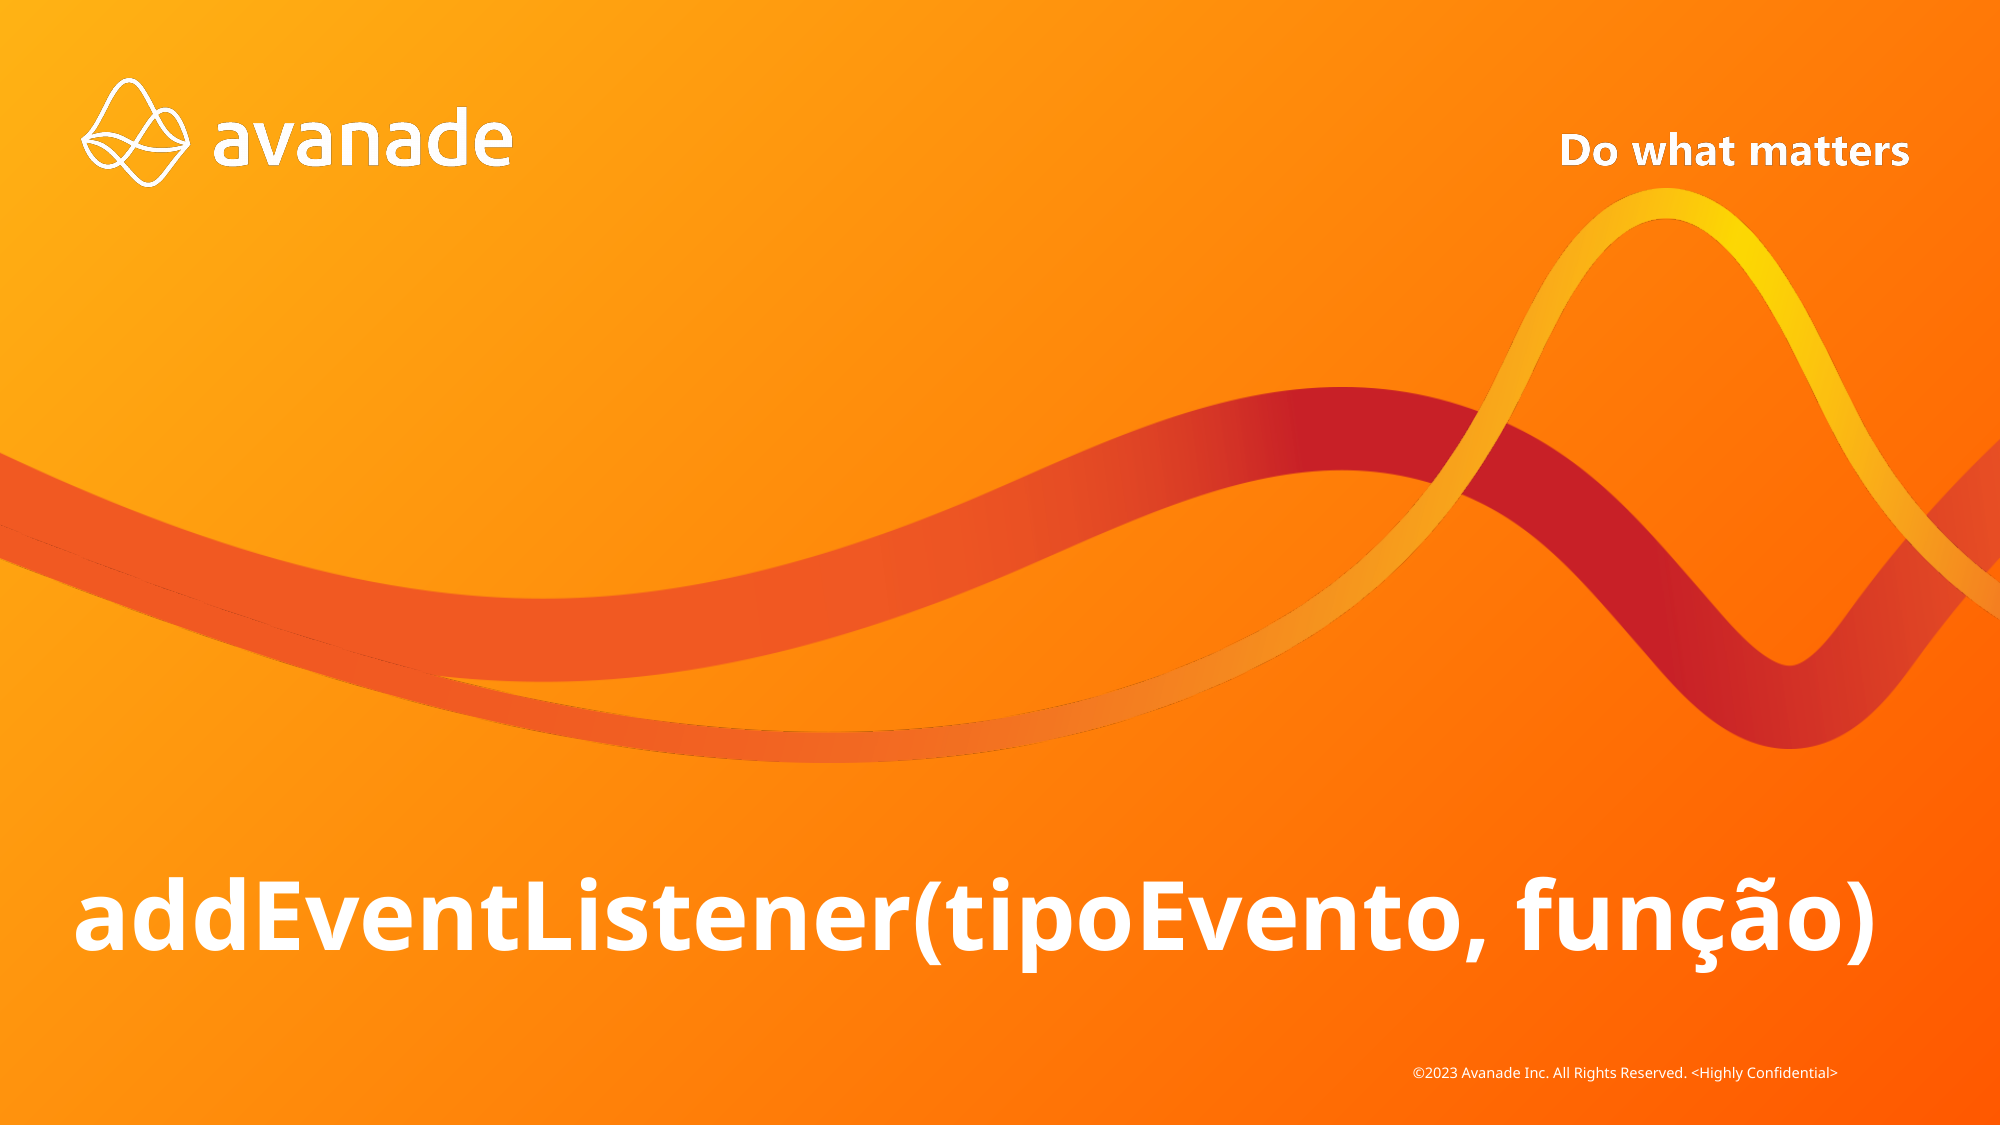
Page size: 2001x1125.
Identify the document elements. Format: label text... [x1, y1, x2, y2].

picture [1562, 132, 1909, 166]
title addEventListener(tipoEvento, função) [58, 837, 2000, 1009]
picture [0, 33, 2000, 763]
